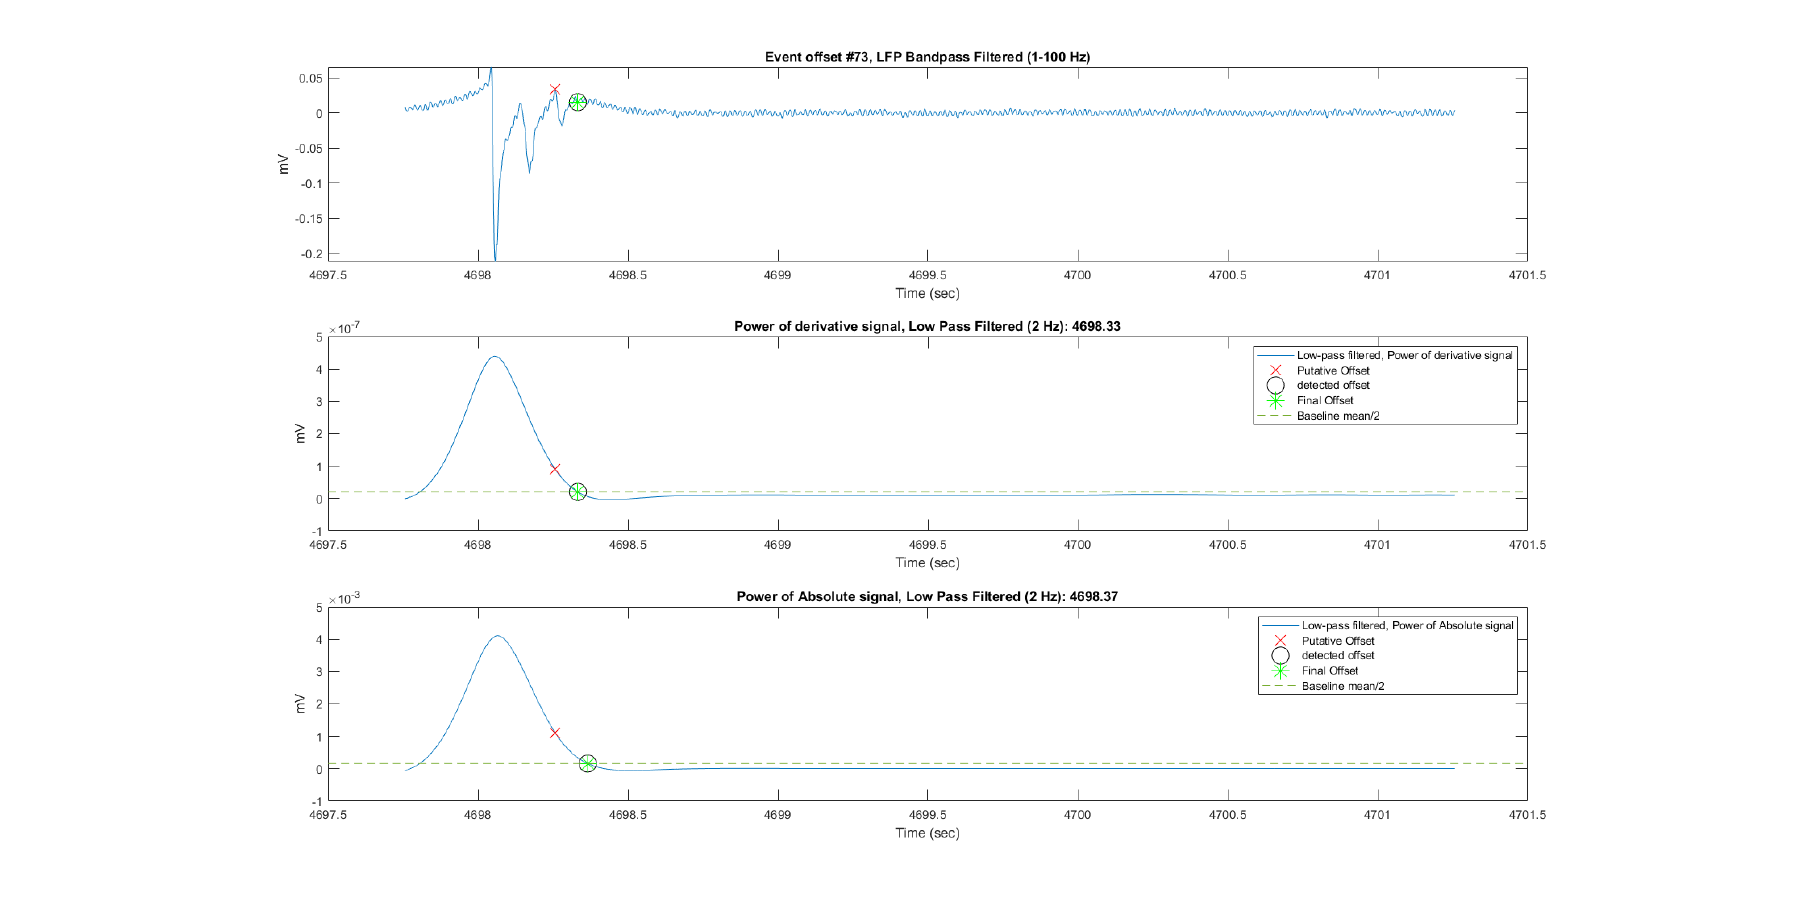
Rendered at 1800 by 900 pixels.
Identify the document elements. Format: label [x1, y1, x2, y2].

picture [126, 0, 1674, 900]
